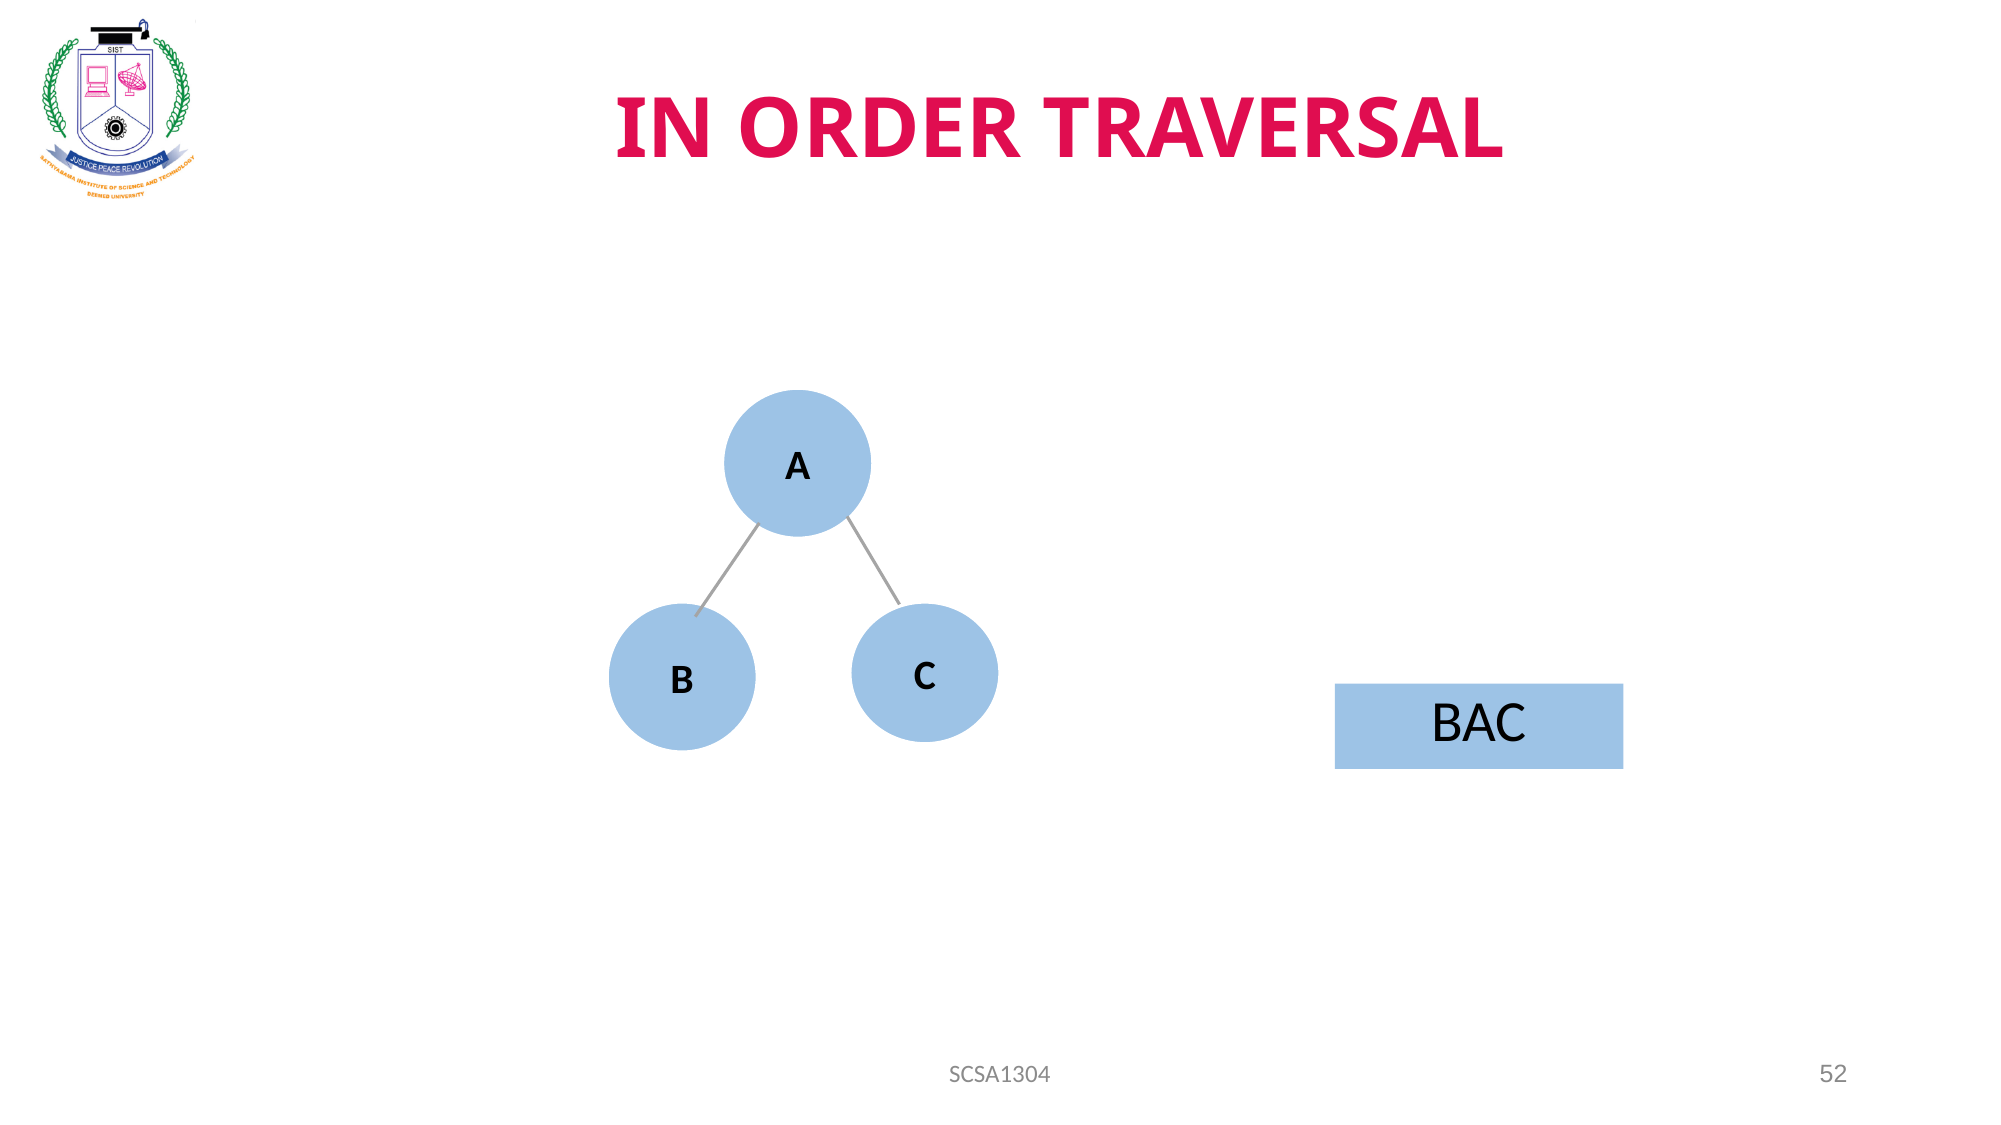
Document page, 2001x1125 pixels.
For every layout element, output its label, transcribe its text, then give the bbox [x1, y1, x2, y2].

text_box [607, 388, 1000, 752]
title IN ORDER TRAVERSAL [259, 59, 1863, 202]
footer SCSA1304 [662, 1042, 1338, 1103]
picture [28, 14, 196, 205]
list BAC [1334, 683, 1624, 769]
slide_number 52 [1412, 1042, 1863, 1103]
